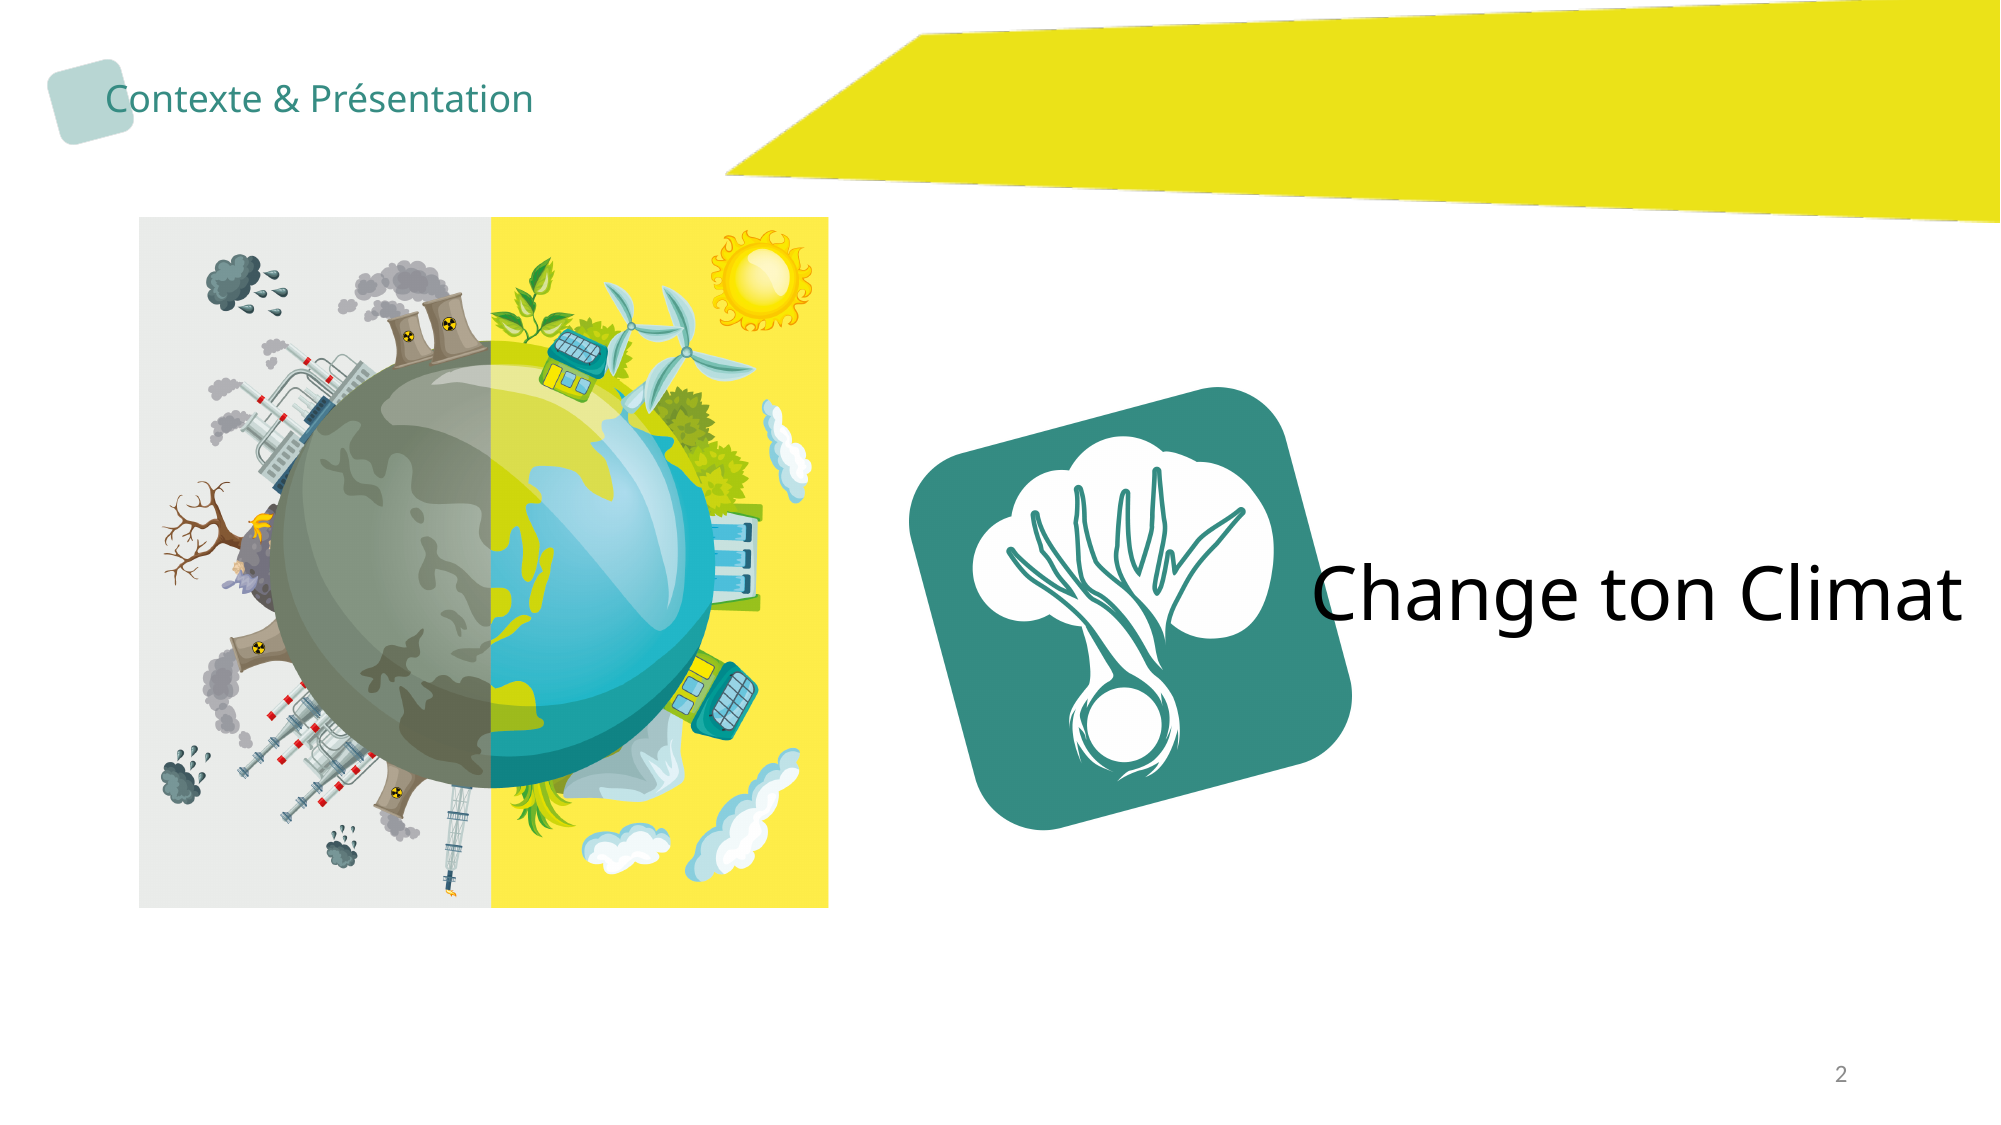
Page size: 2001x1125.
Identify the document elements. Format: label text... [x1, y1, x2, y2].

picture [139, 0, 2000, 908]
picture [47, 59, 134, 145]
slide_number 2 [1412, 1042, 1863, 1103]
text_box Contexte & Présentation [134, 67, 551, 128]
picture [903, 368, 1354, 851]
text_box Change ton Climat [1354, 538, 1979, 643]
